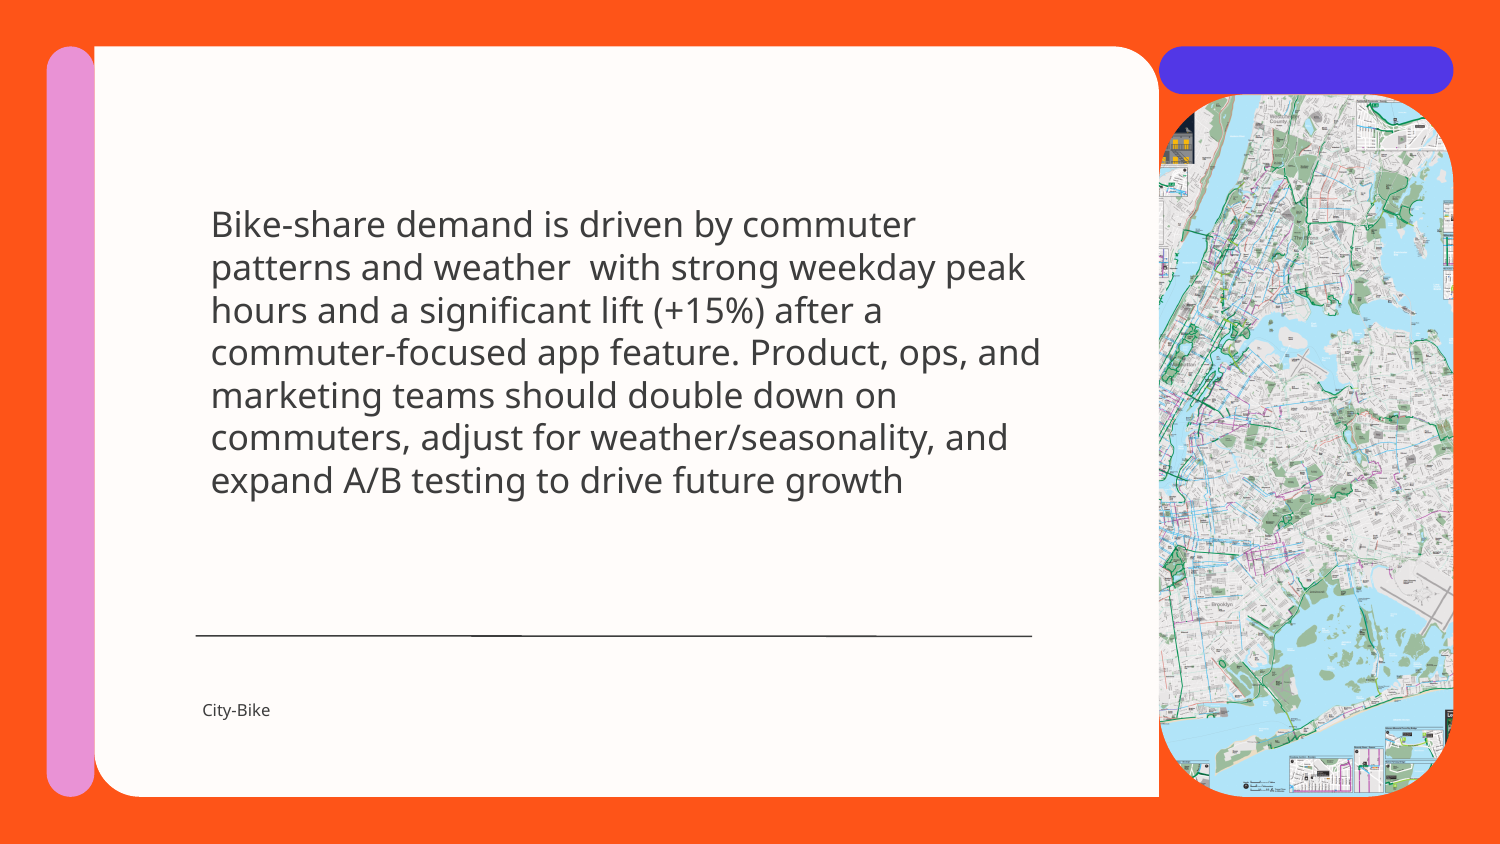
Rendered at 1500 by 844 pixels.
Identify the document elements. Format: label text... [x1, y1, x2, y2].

subtitle City-Bike [202, 702, 423, 720]
picture [1158, 94, 1454, 798]
text_box Bike-share demand is driven by commuter patterns and weather with strong weekday peak hours and a significant lift (+15%) after a commuter-focused app feature. Product, ops, and marketing teams should double down on commuters, adjust for weather/seasonality, and expand A/B testing to drive future growth [195, 187, 1063, 516]
